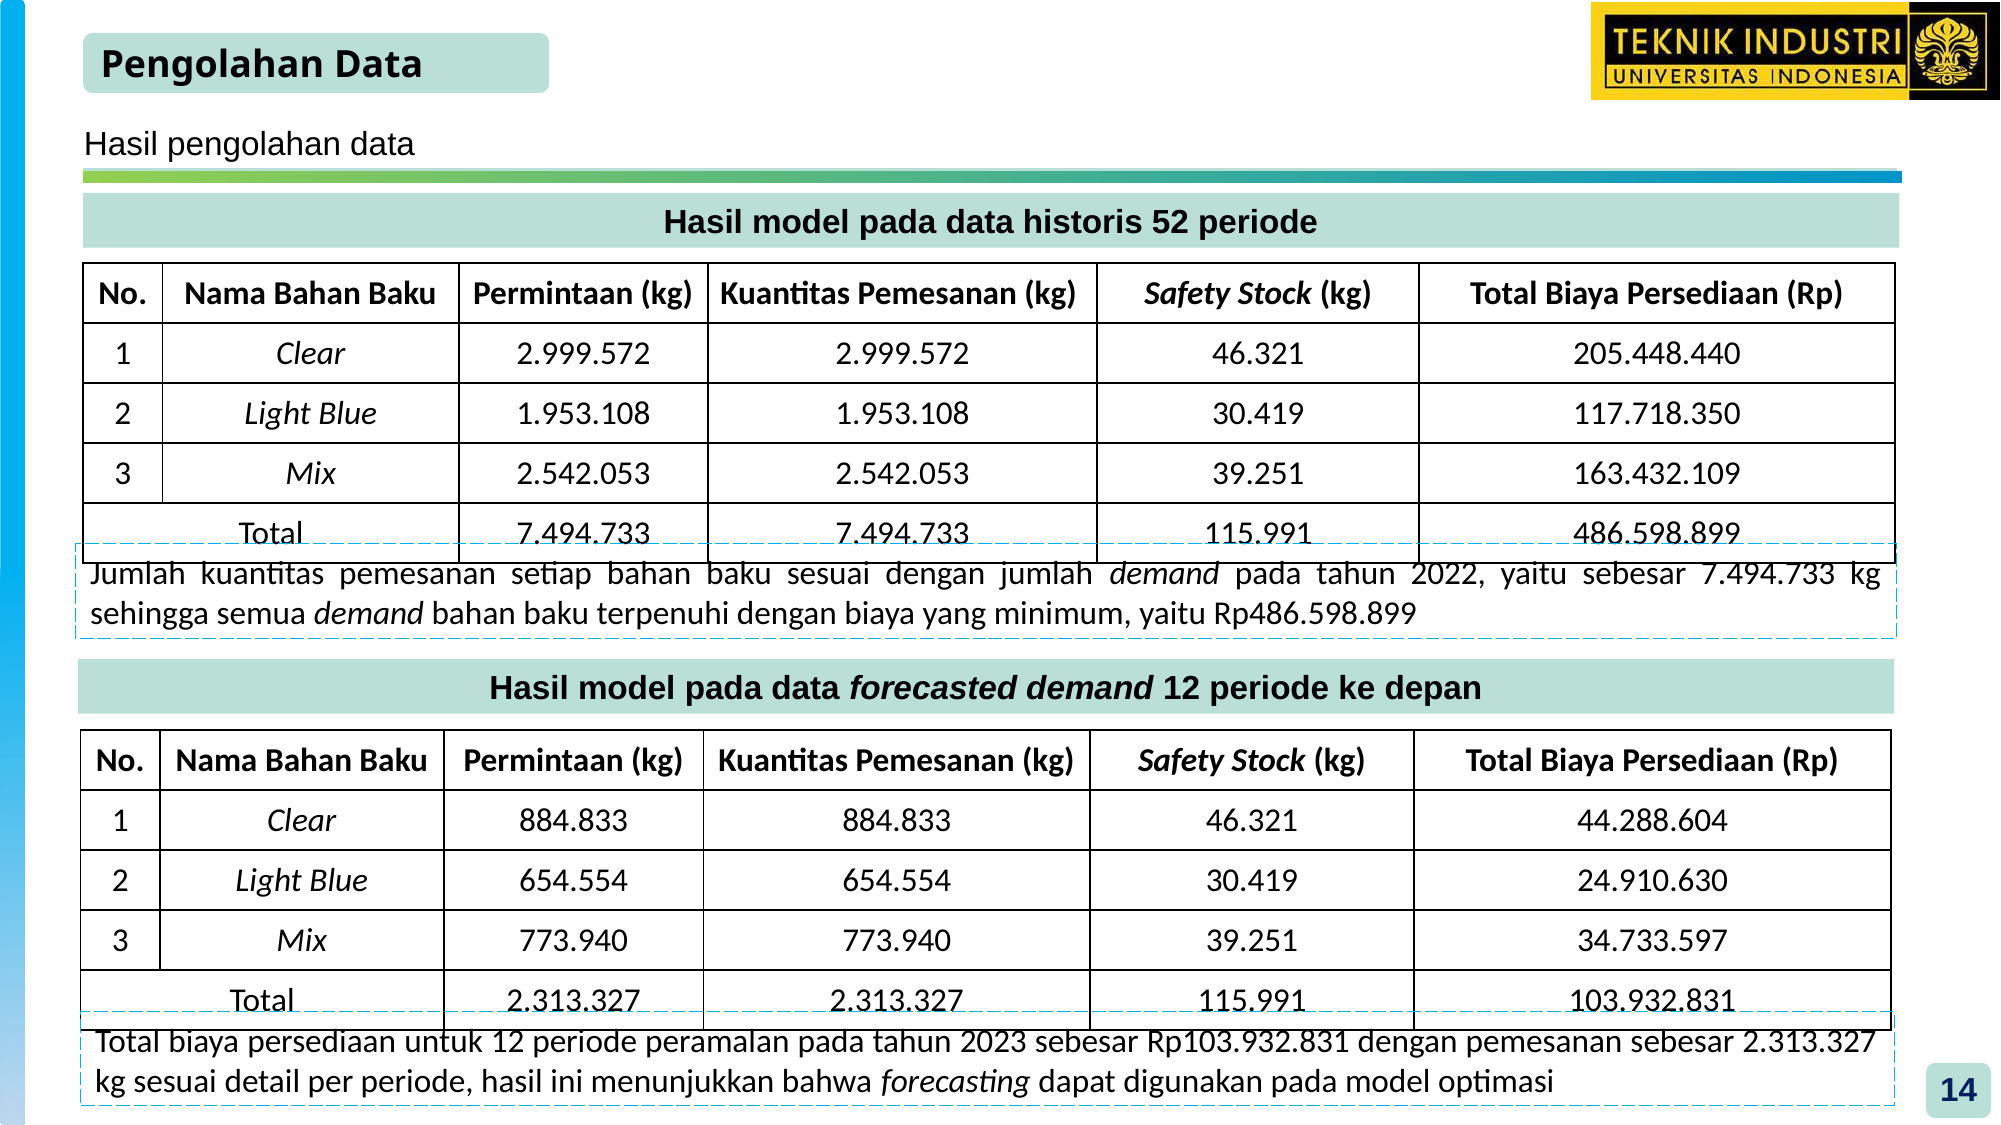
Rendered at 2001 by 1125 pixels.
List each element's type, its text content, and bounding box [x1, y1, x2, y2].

table_cell 46.321 [1091, 791, 1413, 849]
table_cell 163.432.109 [1420, 444, 1894, 502]
table_cell 3 [81, 911, 159, 969]
table_cell 7.494.733 [709, 504, 1096, 543]
table_cell Clear [161, 791, 443, 849]
table_cell Total [84, 504, 458, 543]
table_cell 115.991 [1098, 504, 1418, 543]
table_header Nama Bahan Baku [161, 731, 443, 789]
table_cell 2.313.327 [704, 971, 1089, 1011]
table_header Kuantitas Pemesanan (kg) [709, 264, 1096, 322]
table_cell 654.554 [704, 851, 1089, 909]
table_header Nama Bahan Baku [163, 264, 458, 322]
table_cell Light Blue [161, 851, 443, 909]
table_cell 44.288.604 [1415, 791, 1890, 849]
table_cell 34.733.597 [1415, 911, 1890, 969]
table_cell 30.419 [1098, 384, 1418, 442]
table_cell 884.833 [704, 791, 1089, 849]
table_cell 205.448.440 [1420, 324, 1894, 382]
table_cell 1.953.108 [460, 384, 707, 442]
table_header Kuantitas Pemesanan (kg) [704, 731, 1089, 789]
table_header Safety Stock (kg) [1098, 264, 1418, 322]
table_header Permintaan (kg) [460, 264, 707, 322]
table_cell 2 [84, 384, 162, 442]
table_cell 2.313.327 [445, 971, 703, 1011]
table_cell 1 [81, 791, 159, 849]
text_box Hasil model pada data historis 52 periode [83, 192, 1900, 248]
table_cell 773.940 [445, 911, 703, 969]
text_box [82, 171, 1903, 184]
table_cell 117.718.350 [1420, 384, 1894, 442]
table_cell Mix [163, 444, 458, 502]
table_cell 1 [84, 324, 162, 382]
table_cell 39.251 [1098, 444, 1418, 502]
table_cell Light Blue [163, 384, 458, 442]
table_header No. [84, 264, 162, 322]
table_header Total Biaya Persediaan (Rp) [1420, 264, 1894, 322]
table_cell 2.542.053 [709, 444, 1096, 502]
table_cell 103.932.831 [1415, 971, 1890, 1011]
table_cell 1.953.108 [709, 384, 1096, 442]
text_box Hasil model pada data forecasted demand 12 periode ke depan [77, 659, 1895, 714]
text_box [1928, 1116, 1989, 1120]
picture [1591, 2, 2000, 100]
table_cell 2.542.053 [460, 444, 707, 502]
table_cell 773.940 [704, 911, 1089, 969]
table_cell 2.999.572 [460, 324, 707, 382]
table_cell 30.419 [1091, 851, 1413, 909]
table_cell Clear [163, 324, 458, 382]
table_cell 884.833 [445, 791, 703, 849]
table_cell 3 [84, 444, 162, 502]
table_cell 654.554 [445, 851, 703, 909]
text_box Hasil pengolahan data [69, 119, 1960, 180]
table_cell Total [81, 971, 443, 1011]
text_box 14 [1891, 1060, 2000, 1116]
table_cell 39.251 [1091, 911, 1413, 969]
text_box Total biaya persediaan untuk 12 periode peramalan pada tahun 2023 sebesar Rp103.932.831 dengan pemesanan sebesar 2.313.327 kg sesuai detail per periode, hasil ini menunjukkan bahwa forecasting dapat digunakan pada model optimasi [80, 1011, 1895, 1106]
table_cell 2 [81, 851, 159, 909]
table_cell 24.910.630 [1415, 851, 1890, 909]
table_cell Mix [161, 911, 443, 969]
table_header Permintaan (kg) [445, 731, 703, 789]
table_header No. [81, 731, 159, 789]
table_header Total Biaya Persediaan (Rp) [1415, 731, 1890, 789]
text_box Jumlah kuantitas pemesanan setiap bahan baku sesuai dengan jumlah demand pada tahun 2022, yaitu sebesar 7.494.733 kg sehingga semua demand bahan baku terpenuhi dengan biaya yang minimum, yaitu Rp486.598.899 [75, 543, 1897, 639]
table_cell 115.991 [1091, 971, 1413, 1011]
table_cell 7.494.733 [460, 504, 707, 543]
table_header Safety Stock (kg) [1091, 731, 1413, 789]
table_cell 46.321 [1098, 324, 1418, 382]
table_cell 2.999.572 [709, 324, 1096, 382]
table_cell 486.598.899 [1420, 504, 1894, 543]
text_box [0, 0, 26, 1125]
text_box Pengolahan Data [81, 31, 551, 94]
